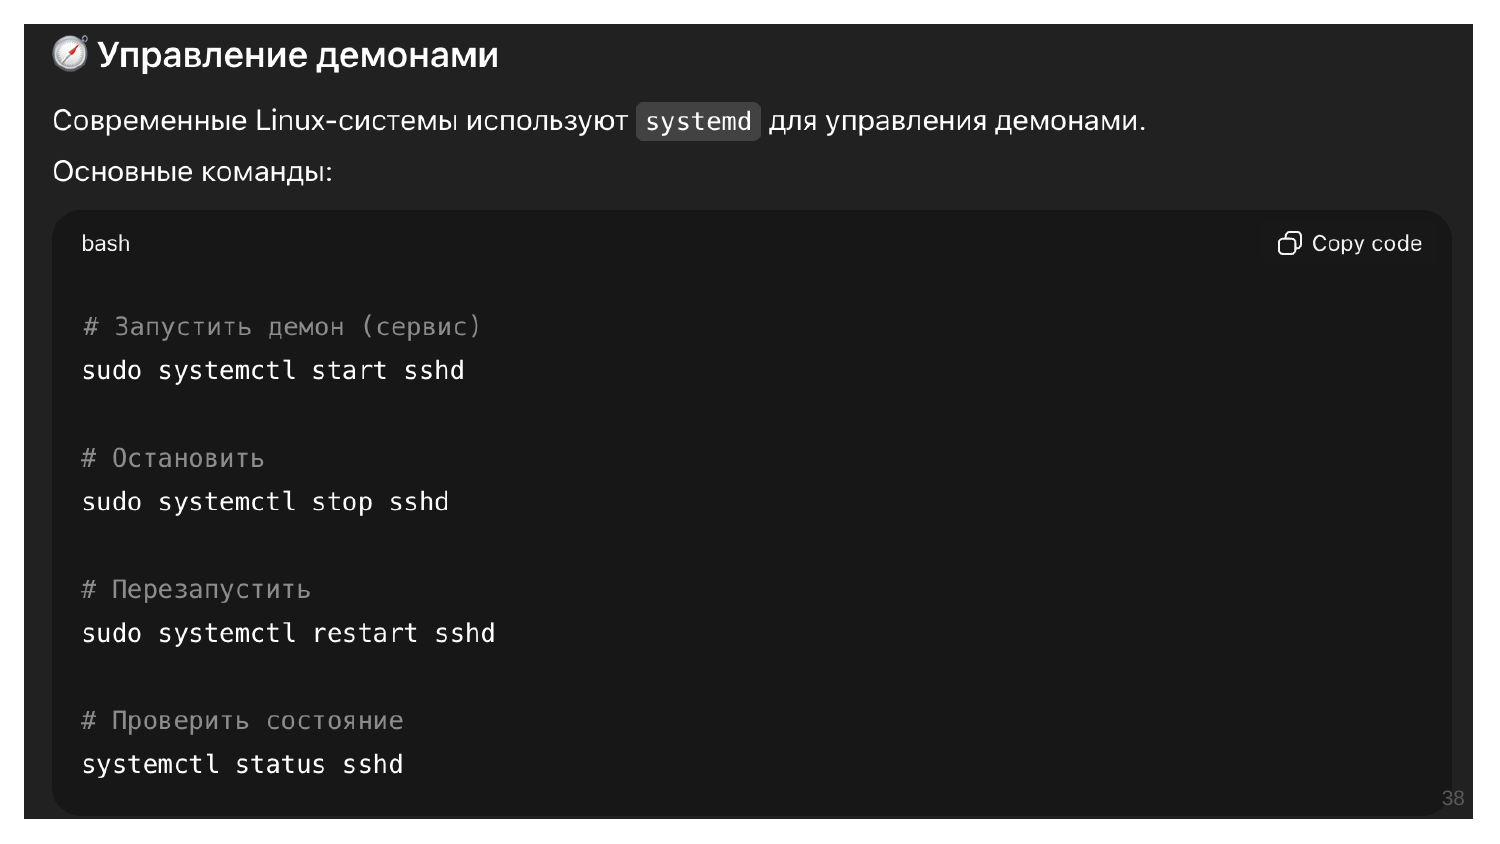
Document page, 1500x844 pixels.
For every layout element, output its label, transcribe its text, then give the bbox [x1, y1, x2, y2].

picture [24, 24, 1473, 819]
slide_number ‹#› [1389, 764, 1480, 830]
